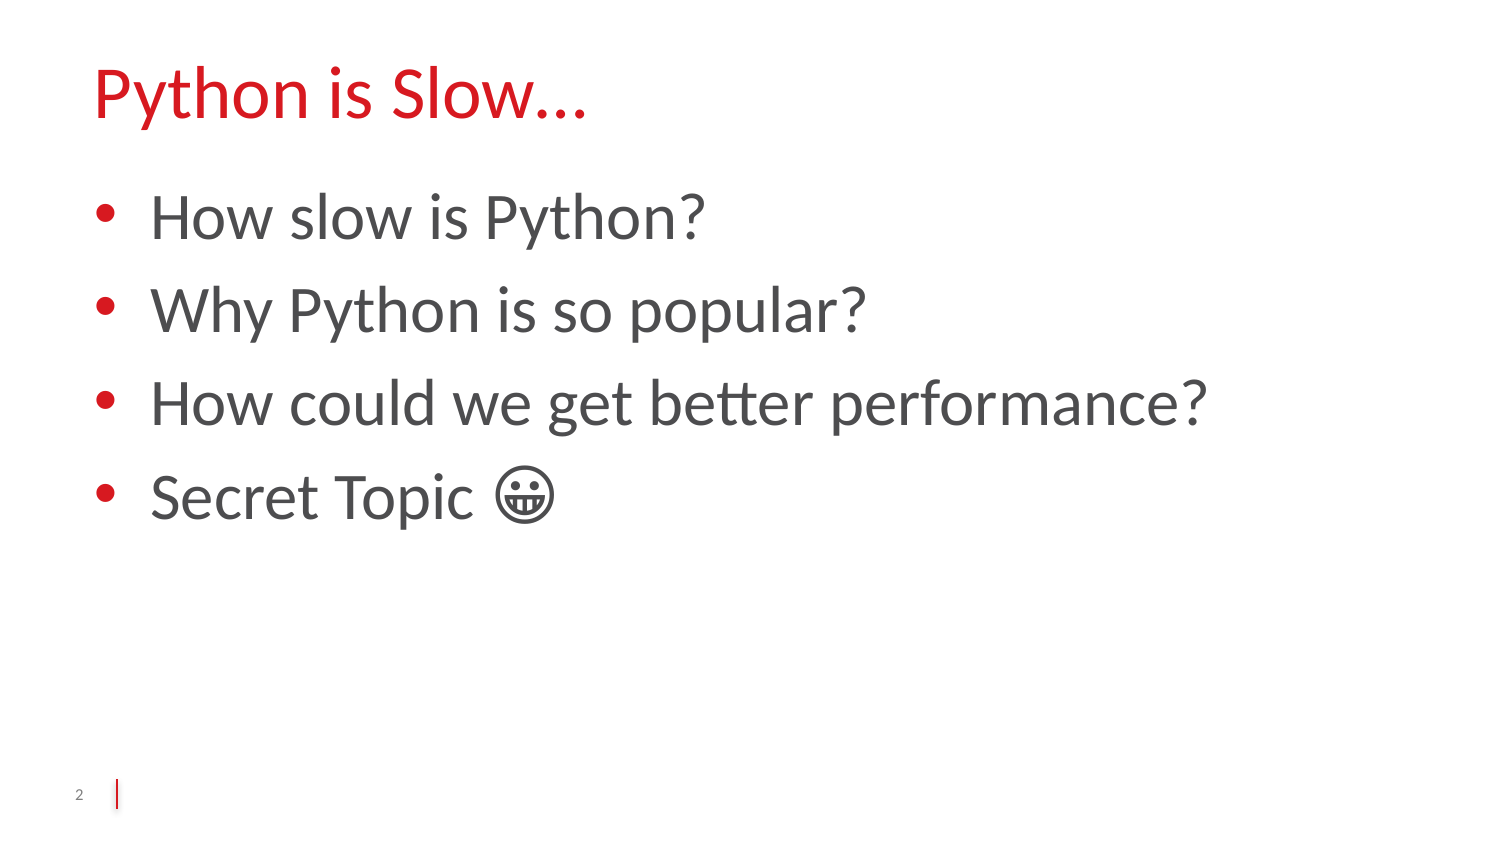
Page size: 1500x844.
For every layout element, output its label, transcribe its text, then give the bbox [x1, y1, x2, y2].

list How slow is Python? Why Python is so popular? How could we get better performance? Secret Topic 😀 [94, 165, 1407, 767]
title Python is Slow… [94, 22, 1407, 149]
